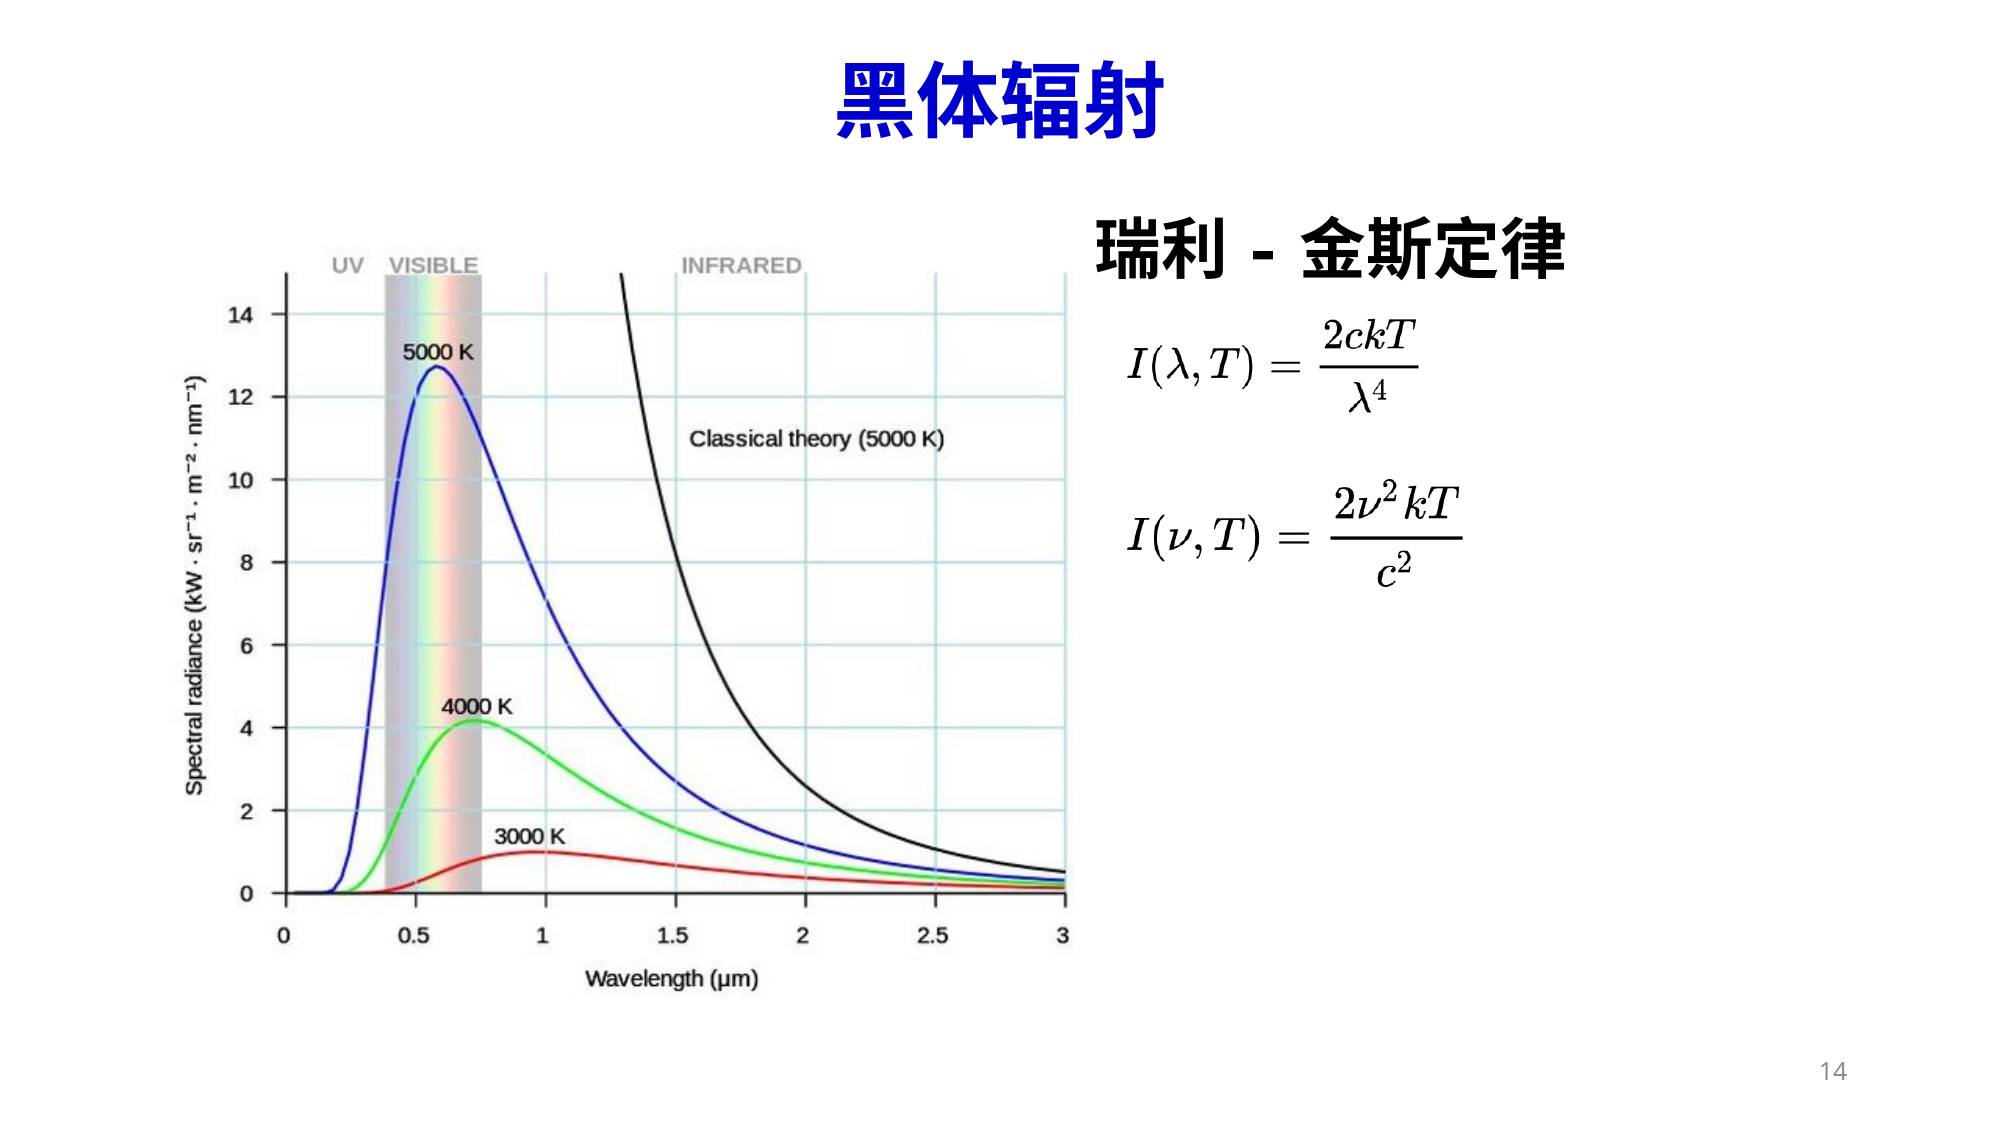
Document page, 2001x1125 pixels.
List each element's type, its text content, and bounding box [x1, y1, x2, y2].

text_box 瑞利-金斯定律 [1079, 199, 1582, 295]
slide_number 14 [1412, 1042, 1863, 1103]
picture [149, 247, 1075, 1010]
picture [1125, 472, 1468, 593]
text_box 黑体辐射 [50, 40, 1950, 246]
picture [1125, 312, 1424, 418]
